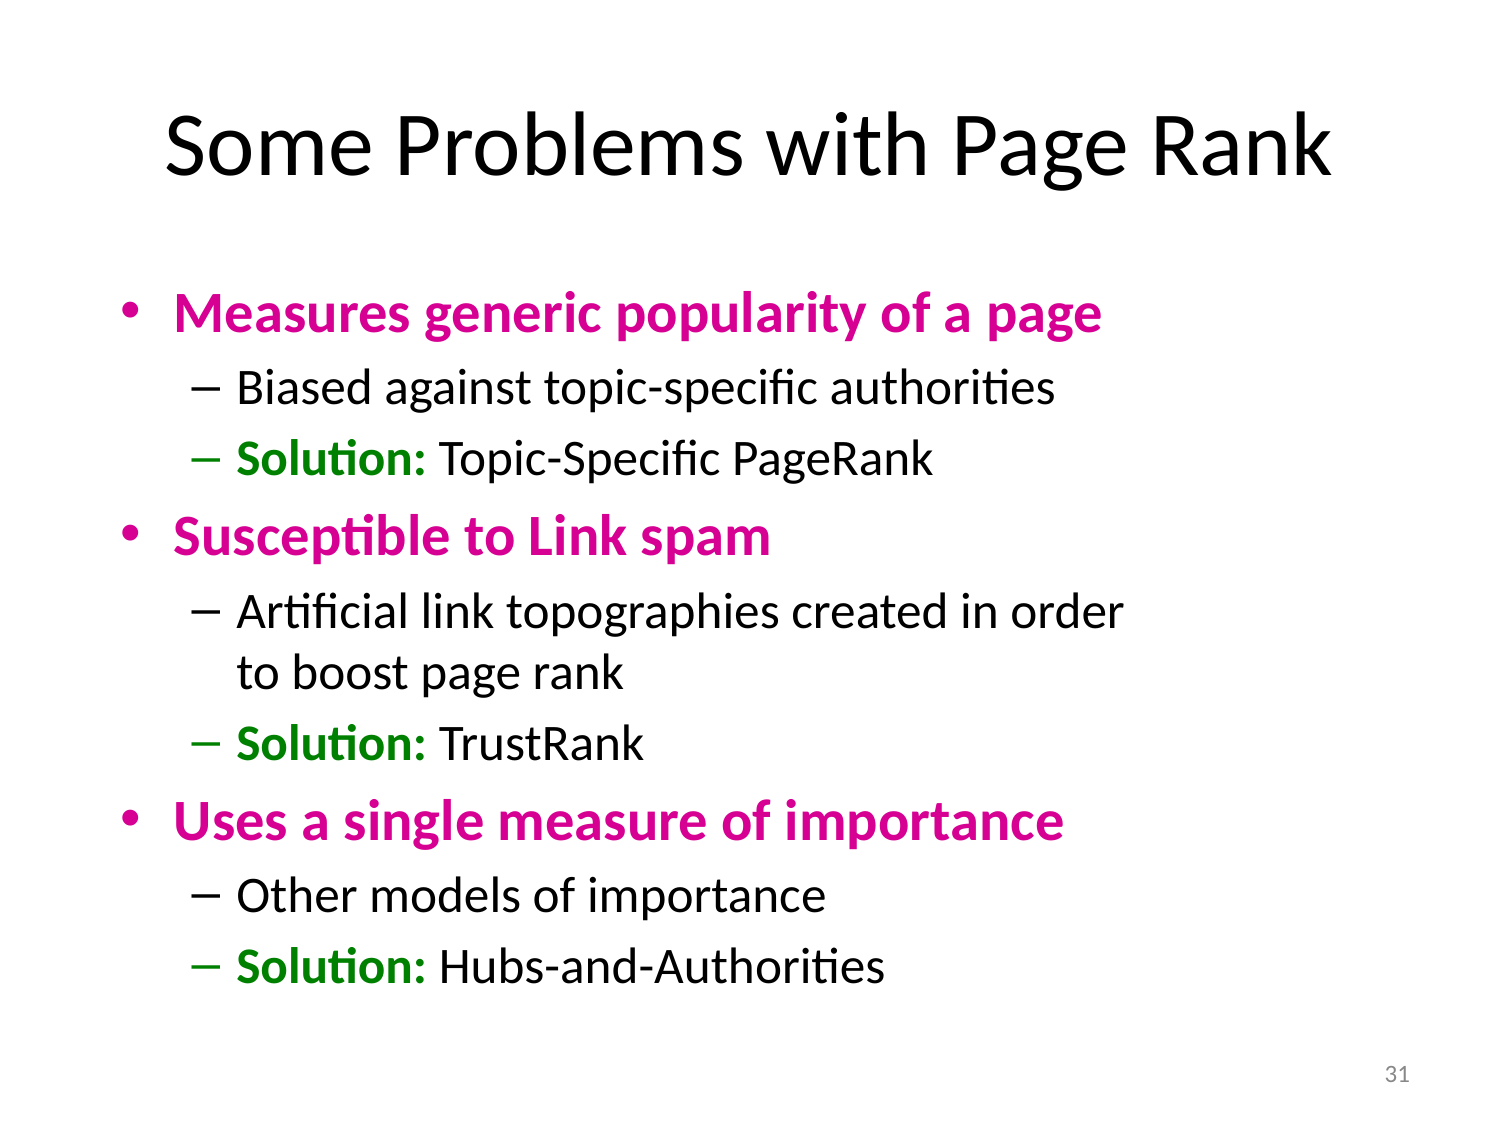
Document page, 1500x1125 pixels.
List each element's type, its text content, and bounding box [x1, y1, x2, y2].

title Some Problems with Page Rank [75, 45, 1425, 233]
slide_number ‹#› [1074, 1042, 1425, 1103]
list Measures generic popularity of a page Biased against topic-specific authorities Solution: Topic-Specific PageRank Susceptible to Link spam Artificial link topographies created in order to boost page rank Solution: TrustRank Uses a single measure of importance Other models of importance Solution: Hubs-and-Authorities [105, 266, 1381, 1009]
